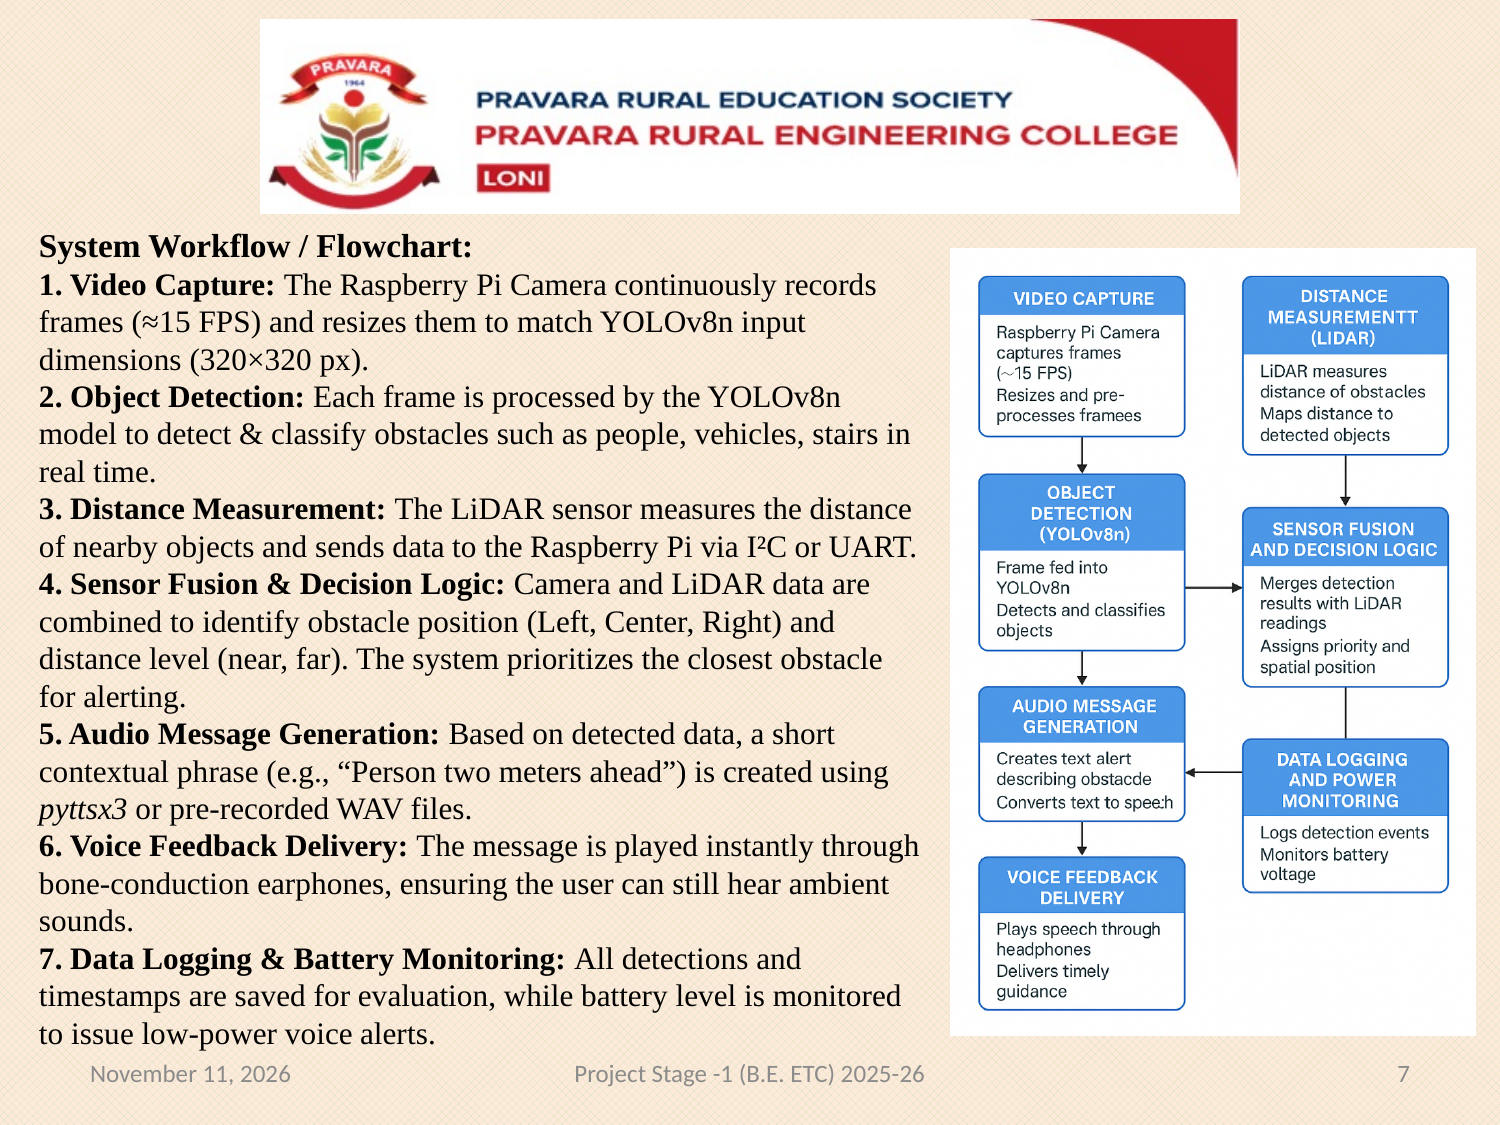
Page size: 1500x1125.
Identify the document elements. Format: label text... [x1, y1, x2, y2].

footer Project Stage -1 (B.E. ETC) 2025-26 [512, 1042, 988, 1103]
picture [950, 248, 1476, 1037]
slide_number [75, 1058, 425, 1103]
slide_number 7 [1074, 1045, 1425, 1103]
text_box System Workflow / Flowchart: 1. Video Capture: The Raspberry Pi Camera continuously records frames (≈15 FPS) and resizes them to match YOLOv8n input dimensions (320×320 px). 2. Object Detection: Each frame is processed by the YOLOv8n model to detect & classify obstacles such as people, vehicles, stairs in real time. 3. Distance Measurement: The LiDAR sensor measures the distance of nearby objects and sends data to the Raspberry Pi via I²C or UART. 4. Sensor Fusion & Decision Logic: Camera and LiDAR data are combined to identify obstacle position (Left, Center, Right) and distance level (near, far). The system prioritizes the closest obstacle for alerting. 5. Audio Message Generation: Based on detected data, a short contextual phrase (e.g., “Person two meters ahead”) is created using pyttsx3 or pre-recorded WAV files. 6. Voice Feedback Delivery: The message is played instantly through bone-conduction earphones, ensuring the user can still hear ambient sounds. 7. Data Logging & Battery Monitoring: All detections and timestamps are saved for evaluation, while battery level is monitored to issue low-power voice alerts. [24, 216, 938, 1058]
picture [259, 19, 1241, 214]
